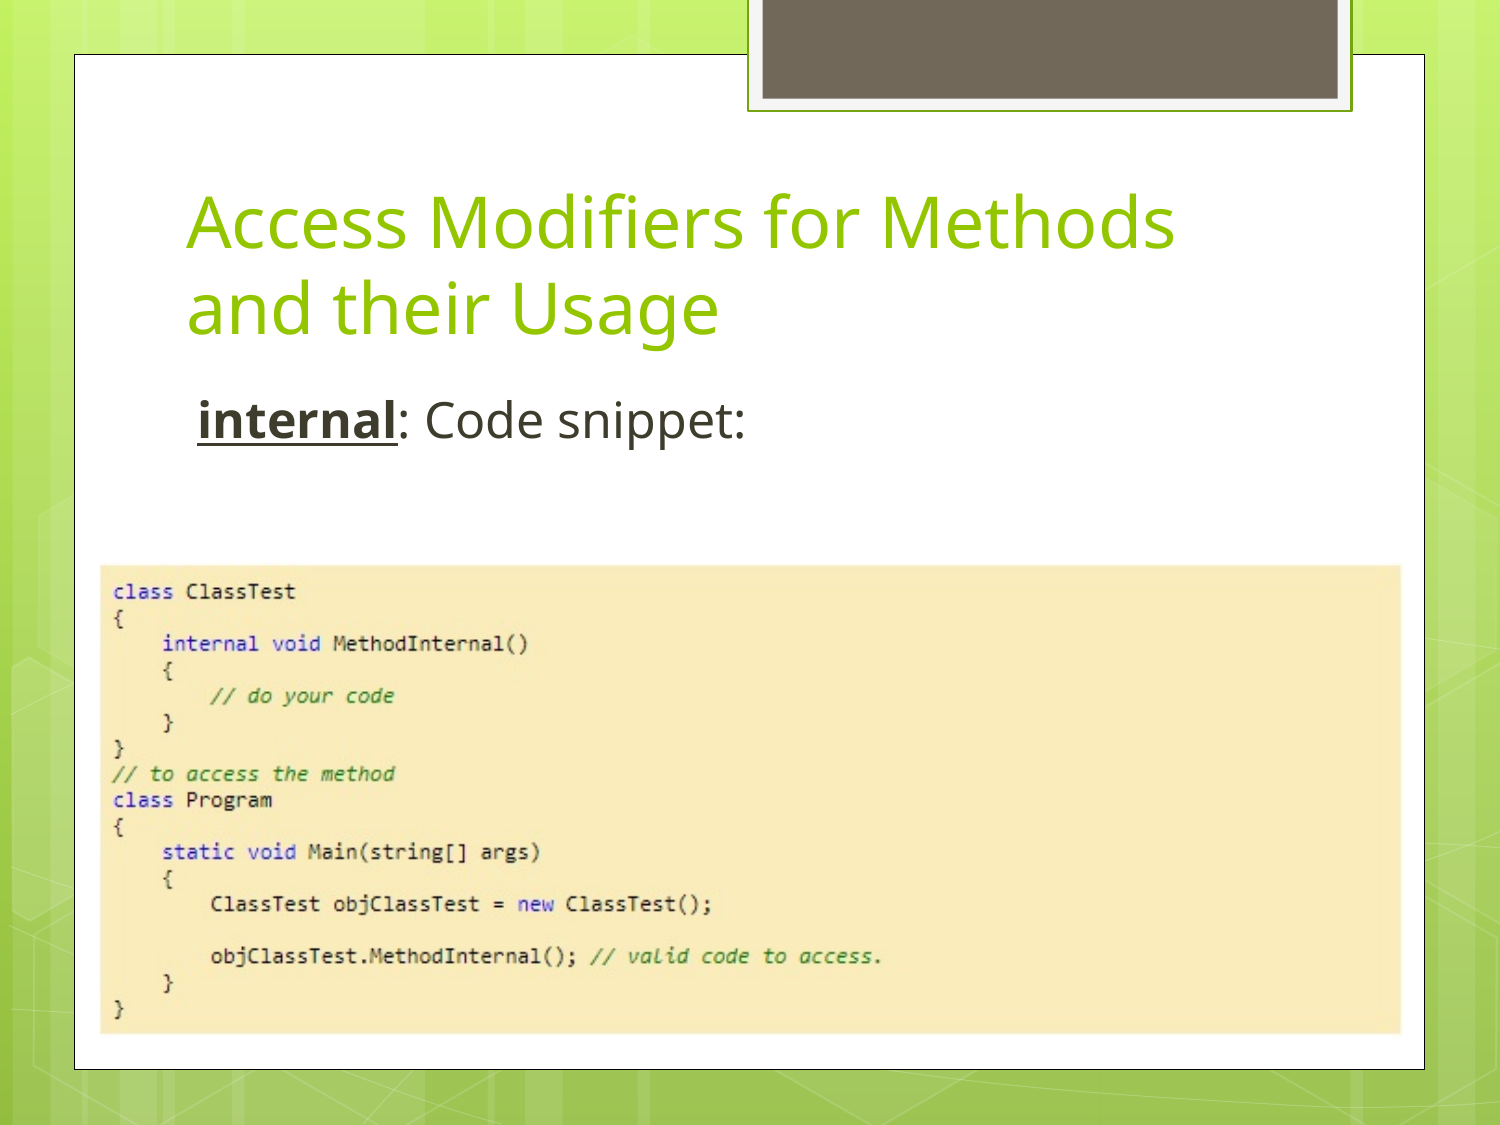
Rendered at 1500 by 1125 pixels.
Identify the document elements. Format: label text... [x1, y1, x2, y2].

picture [99, 562, 1403, 1038]
list internal: Code snippet: [171, 381, 1350, 560]
title Access Modifiers for Methods and their Usage [171, 168, 1324, 357]
